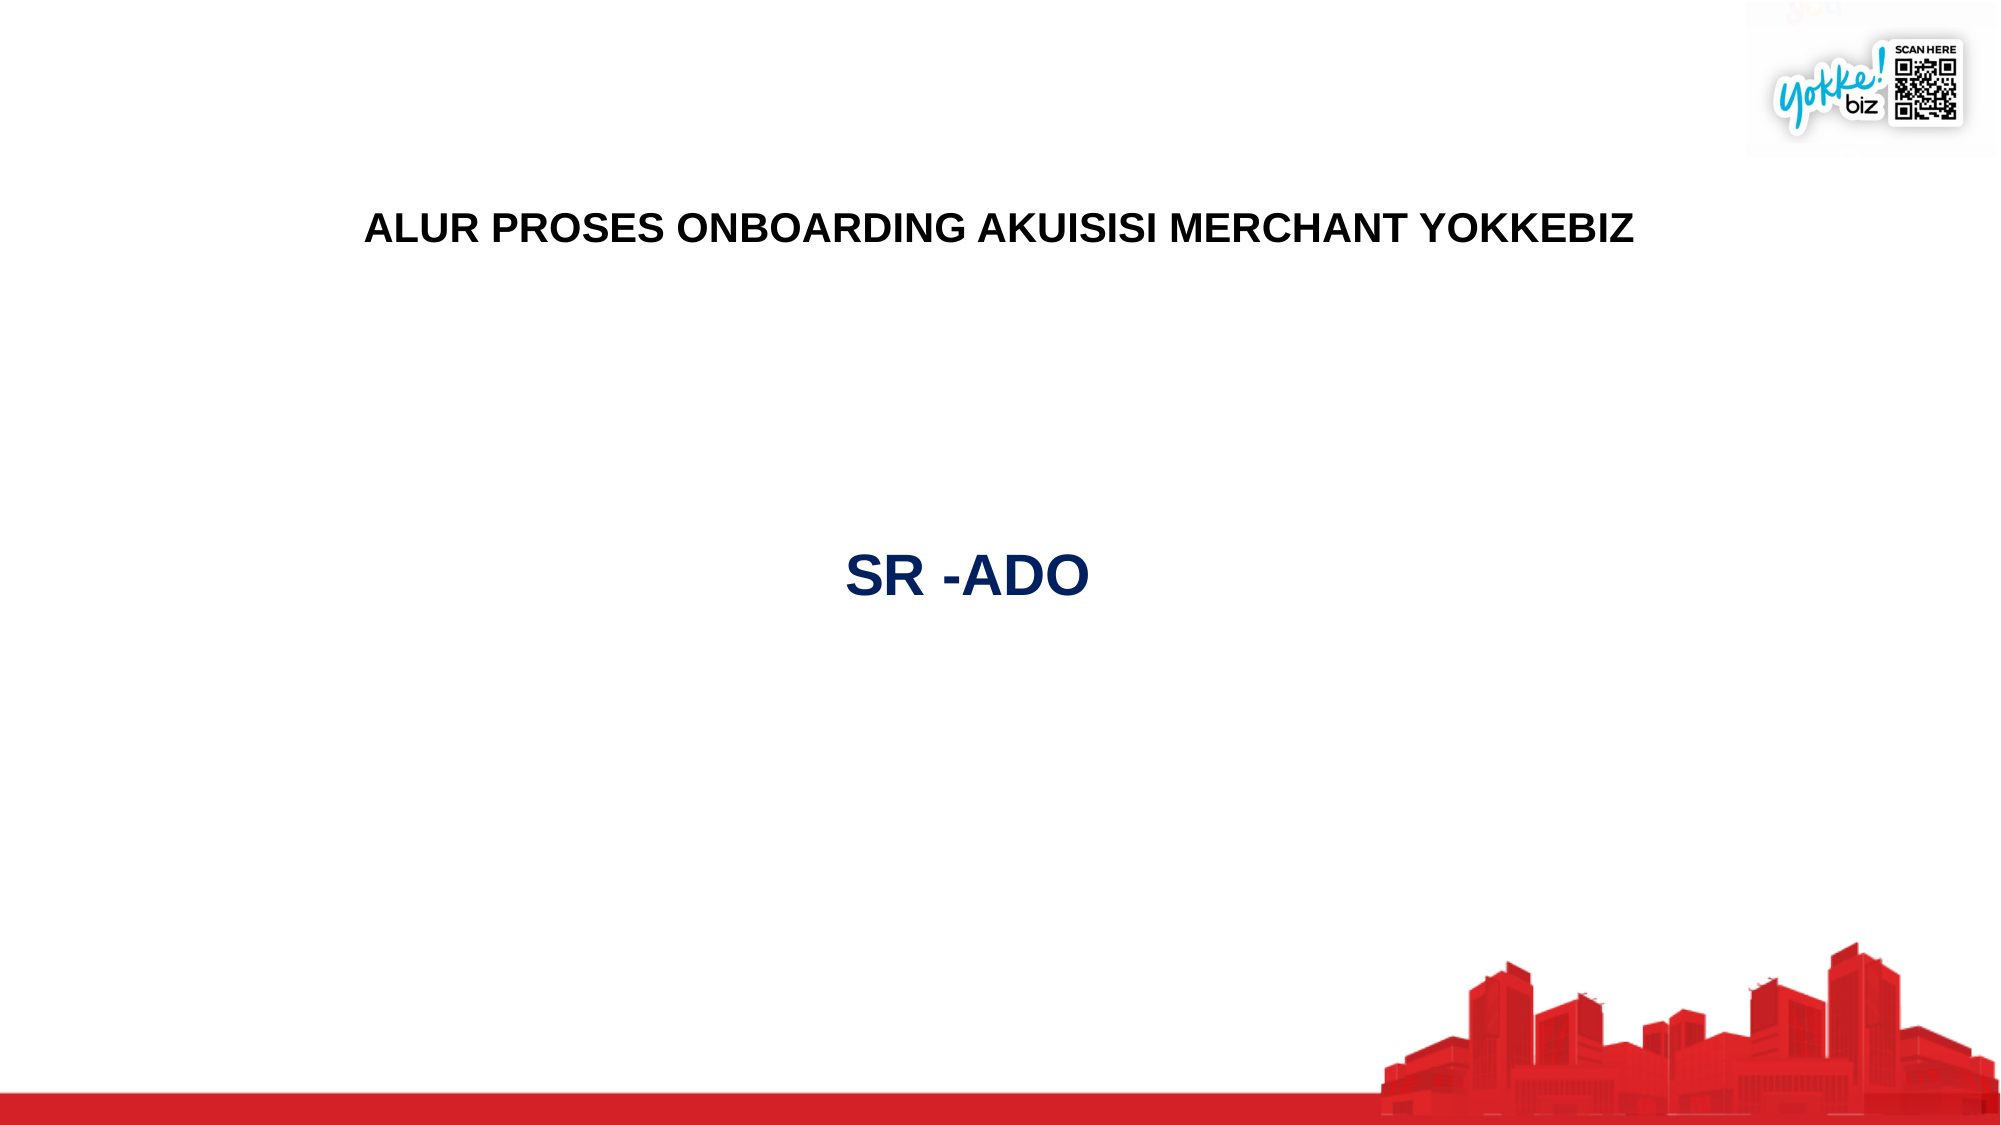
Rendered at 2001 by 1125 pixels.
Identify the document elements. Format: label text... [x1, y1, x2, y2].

picture [0, 890, 2001, 1125]
picture [1746, 1, 1997, 157]
text_box ALUR PROSES ONBOARDING AKUISISI MERCHANT YOKKEBIZ [349, 194, 1650, 259]
text_box SR -ADO [345, 529, 1591, 615]
